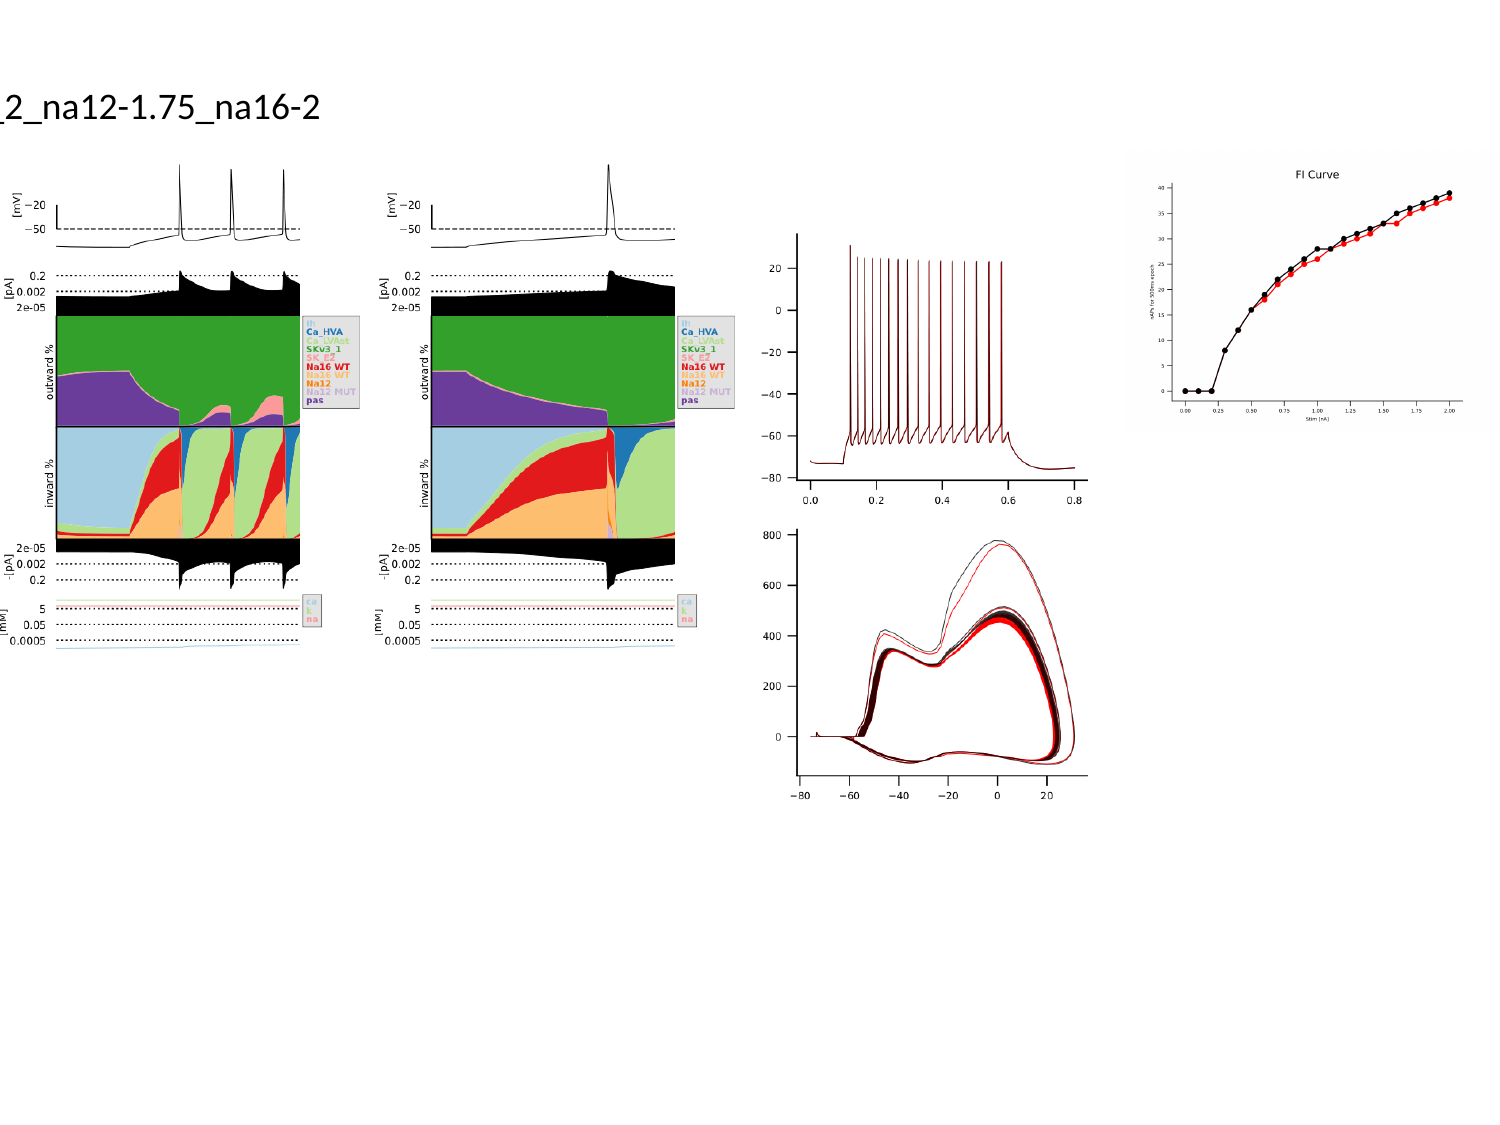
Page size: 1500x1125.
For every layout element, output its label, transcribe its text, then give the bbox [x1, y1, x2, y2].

text_box mut4_2_na12-1.75_na16-2 [0, 74, 336, 135]
picture [0, 149, 1500, 853]
